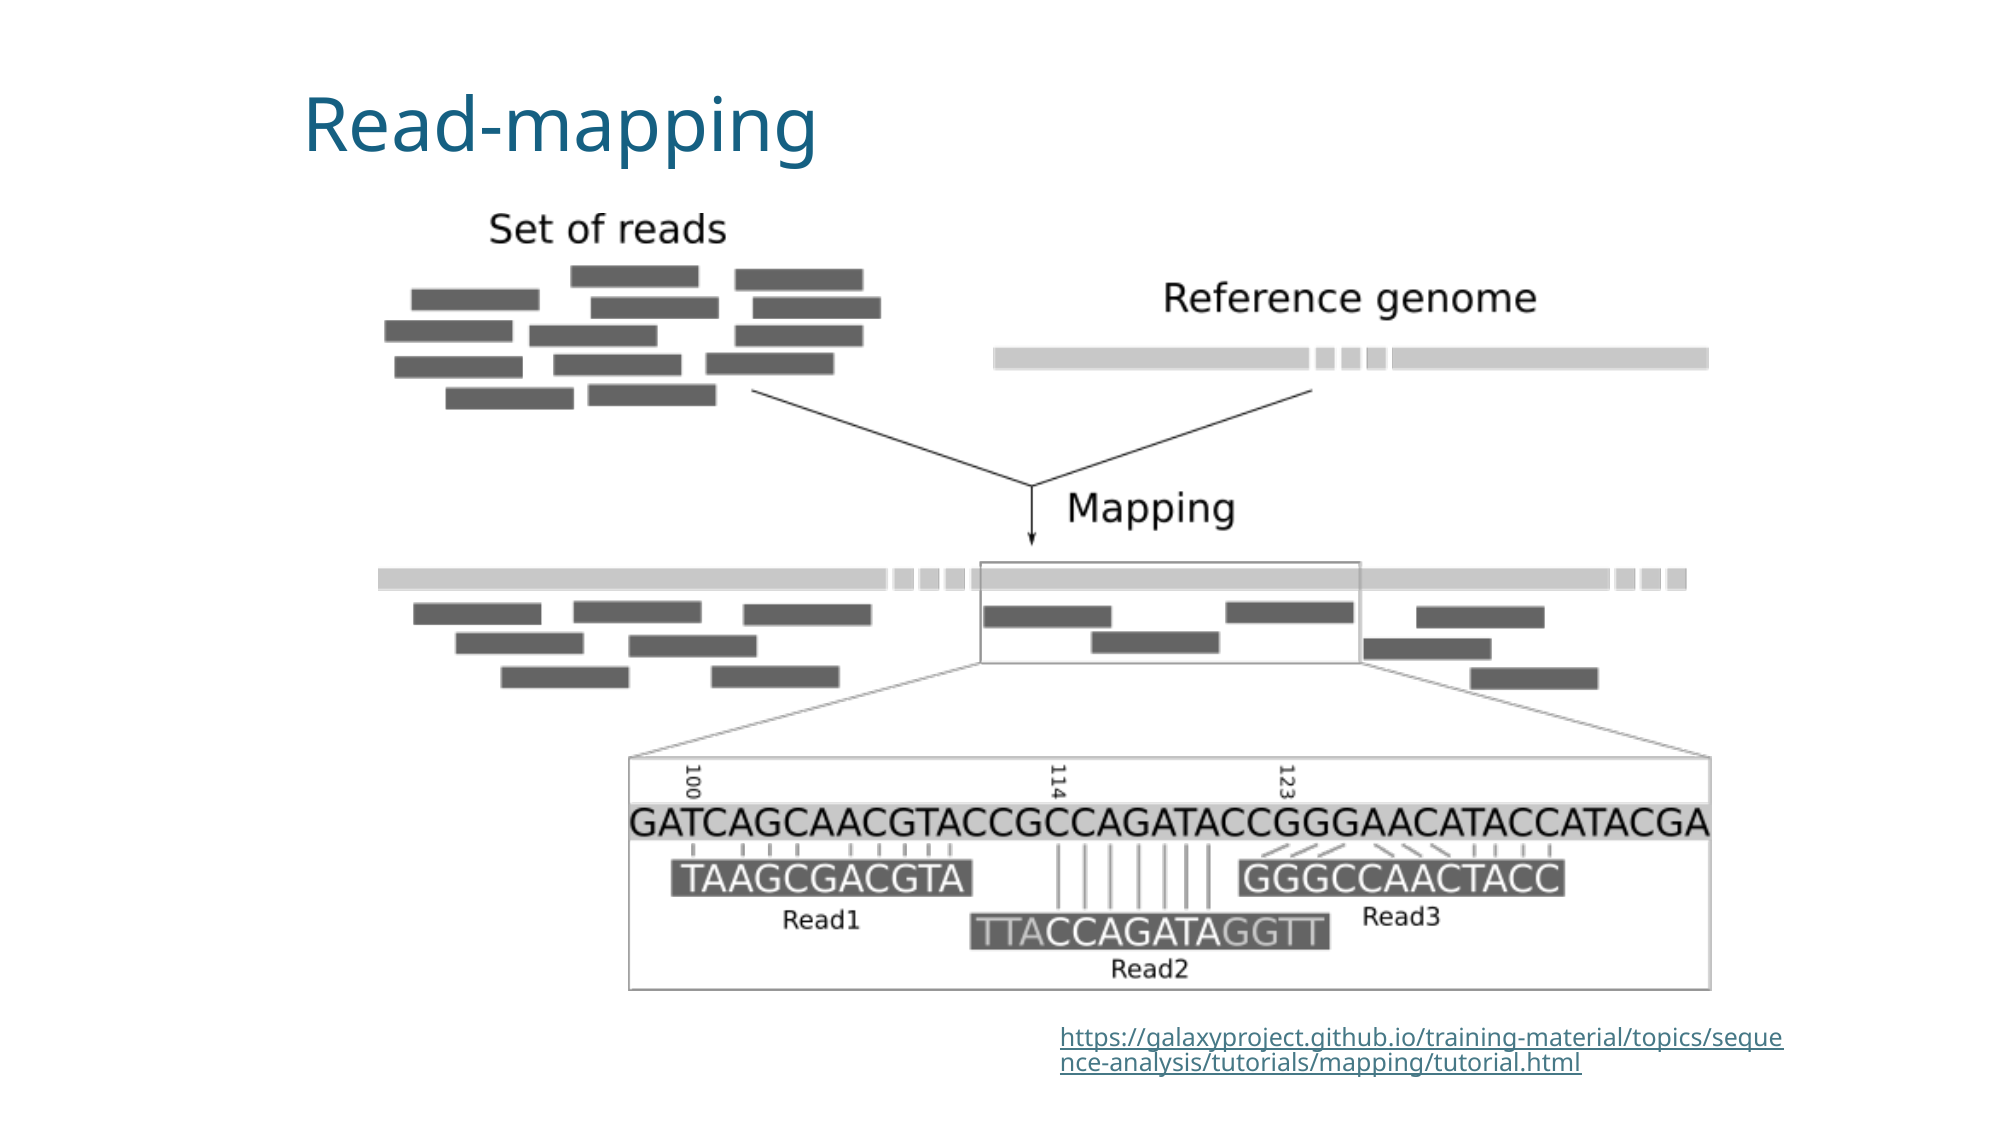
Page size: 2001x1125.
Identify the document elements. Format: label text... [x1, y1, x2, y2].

text_box https://galaxyproject.github.io/training-material/topics/sequence-analysis/tutorials/mapping/tutorial.html [1045, 1013, 1813, 1063]
picture [377, 213, 1713, 992]
title Read-mapping [287, 19, 1581, 237]
